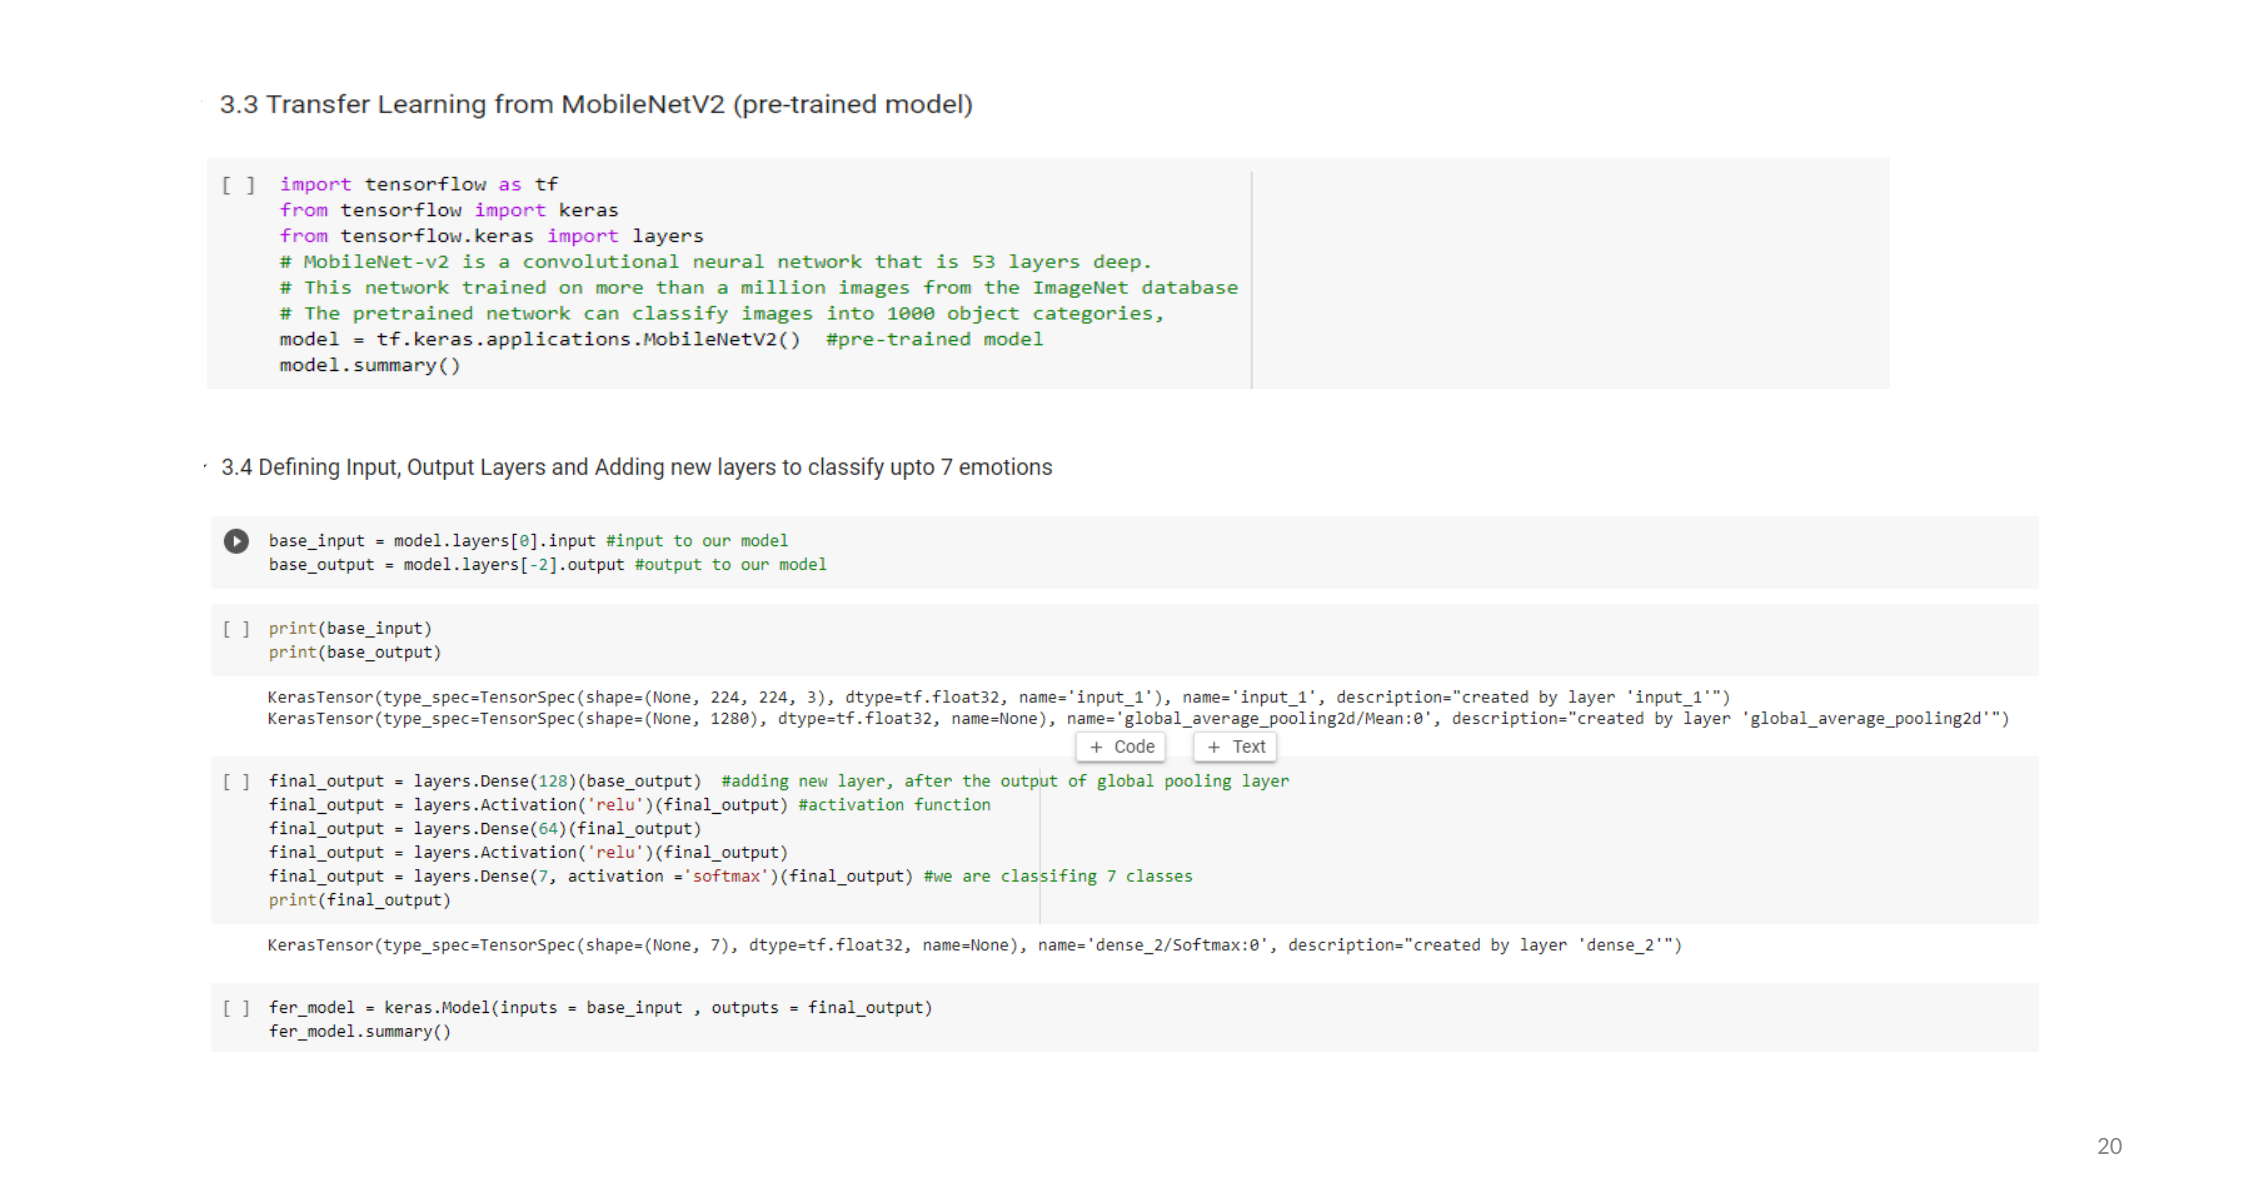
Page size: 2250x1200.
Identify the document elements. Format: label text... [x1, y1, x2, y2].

slide_number ‹#› [1612, 1112, 2138, 1177]
picture [204, 450, 2039, 1052]
picture [201, 86, 1891, 389]
